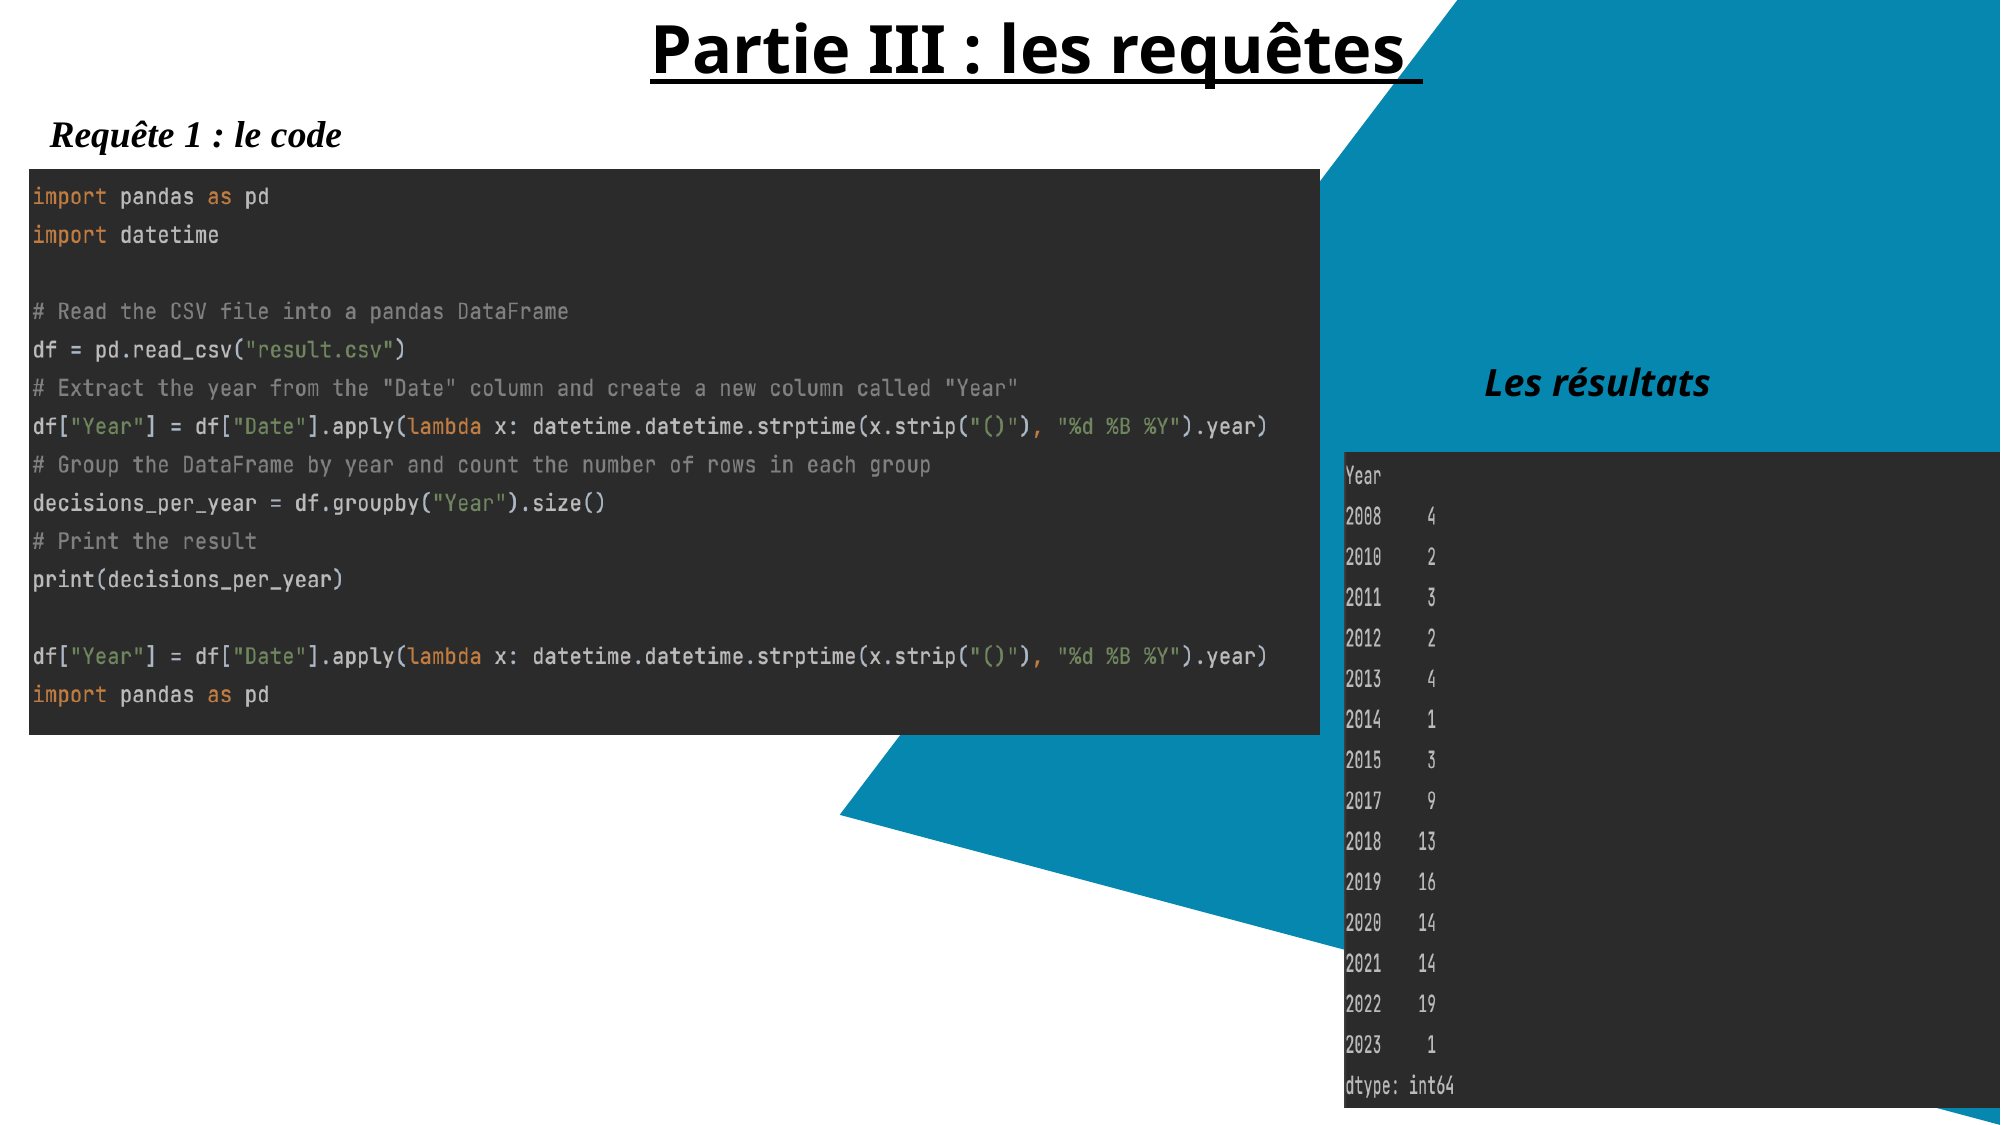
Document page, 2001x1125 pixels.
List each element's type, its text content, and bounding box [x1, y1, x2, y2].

text_box Requête 1 : le code [34, 102, 358, 163]
picture [1344, 453, 2000, 1109]
text_box Les résultats [1469, 351, 1726, 412]
text_box Partie III : les requêtes [635, 0, 1439, 95]
picture [29, 169, 1320, 735]
